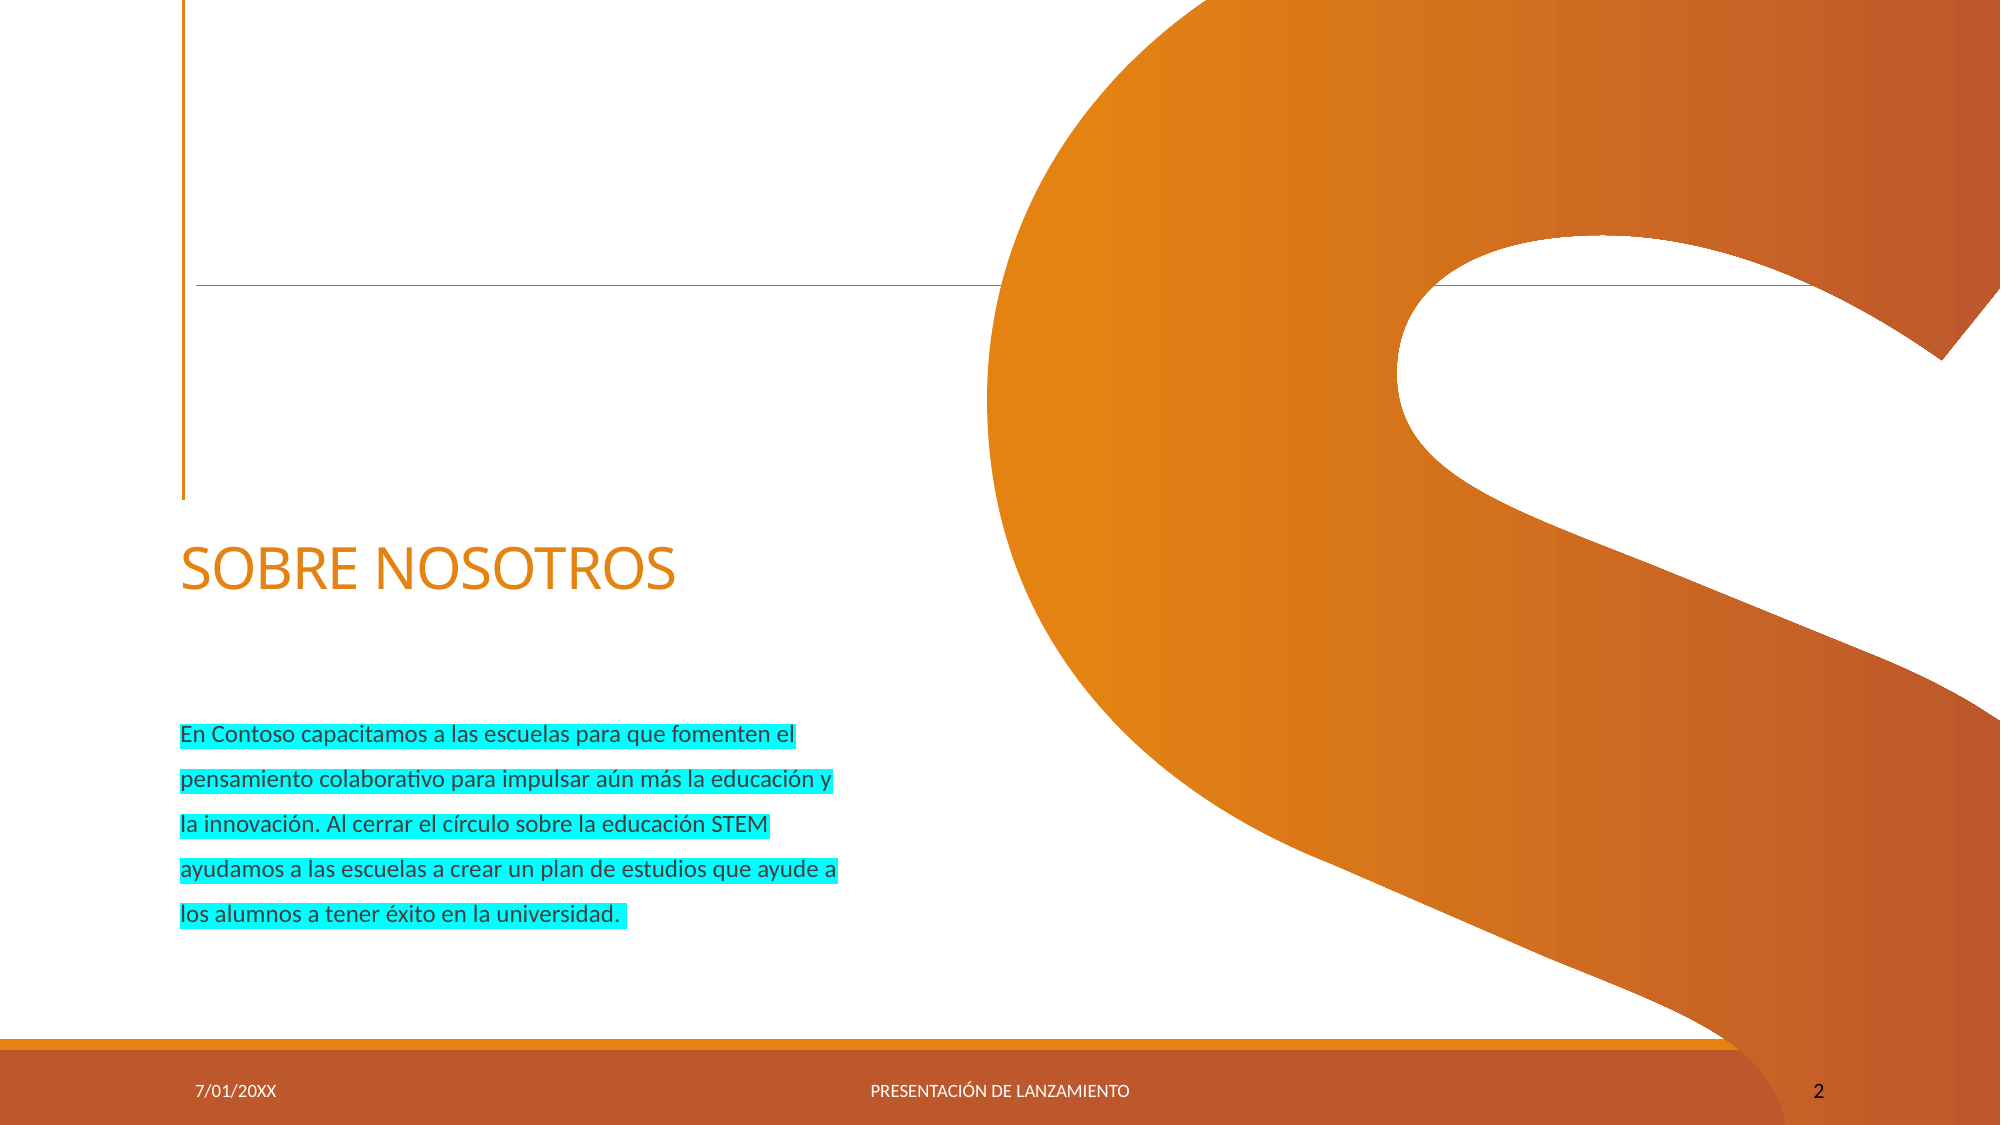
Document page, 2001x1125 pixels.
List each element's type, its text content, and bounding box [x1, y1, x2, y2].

list En Contoso capacitamos a las escuelas para que fomenten el pensamiento colaborativo para impulsar aún más la educación y la innovación. Al cerrar el círculo sobre la educación STEM ayudamos a las escuelas a crear un plan de estudios que ayude a los alumnos a tener éxito en la universidad. [180, 695, 870, 991]
slide_number 2 [1624, 1059, 1840, 1120]
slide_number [180, 1059, 586, 1120]
title Sobre nosotros [180, 534, 870, 657]
footer Presentación de lanzamiento [604, 1059, 1396, 1120]
